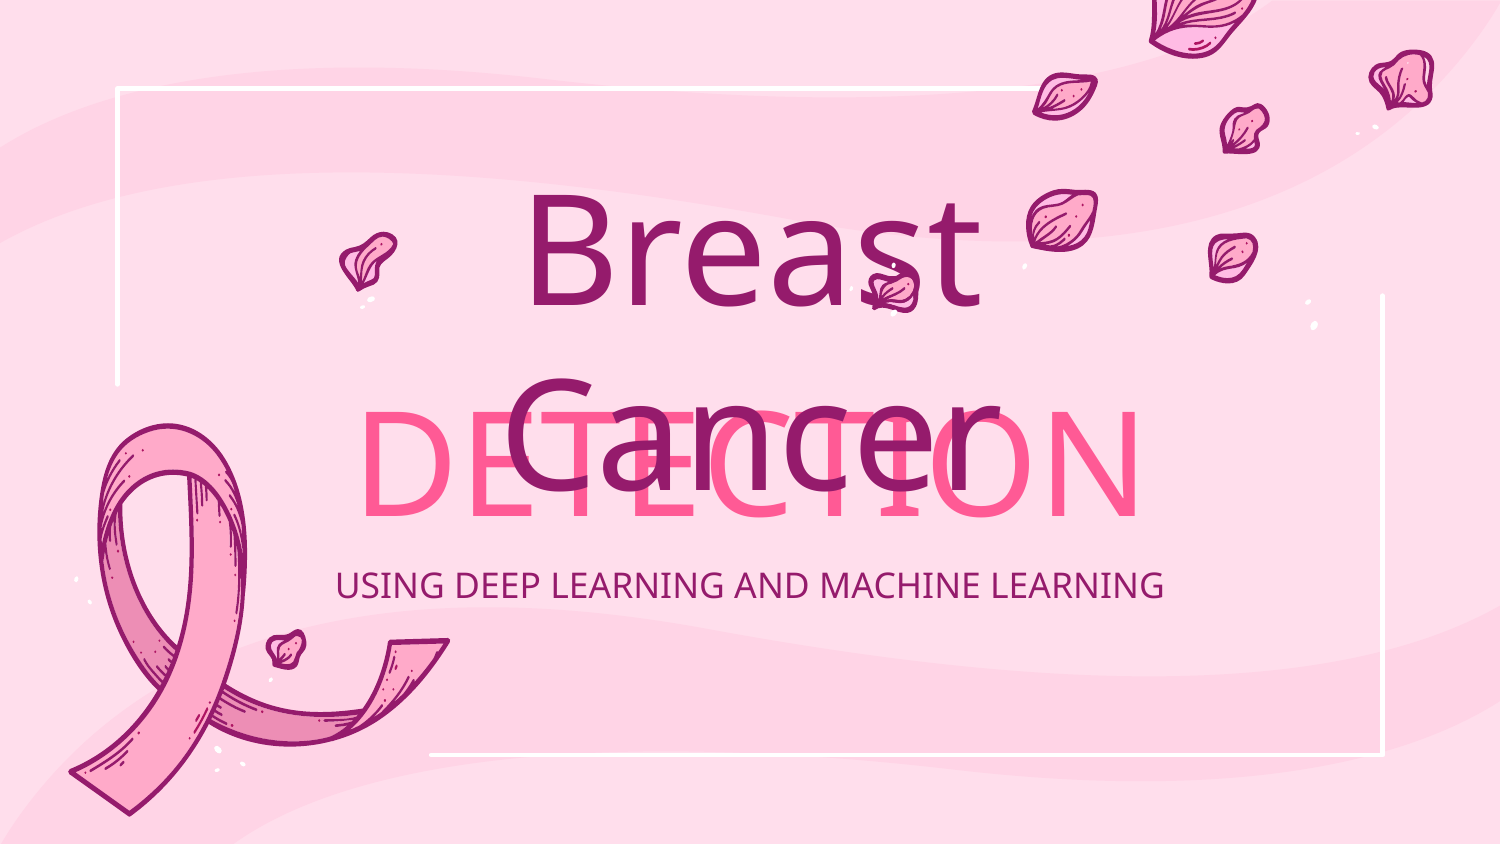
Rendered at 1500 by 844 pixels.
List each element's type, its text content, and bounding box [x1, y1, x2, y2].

subtitle USING DEEP LEARNING AND MACHINE LEARNING [285, 548, 1215, 602]
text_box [848, 262, 920, 317]
subtitle DETECTION [290, 384, 1213, 532]
title Breast Cancer [328, 239, 1175, 434]
